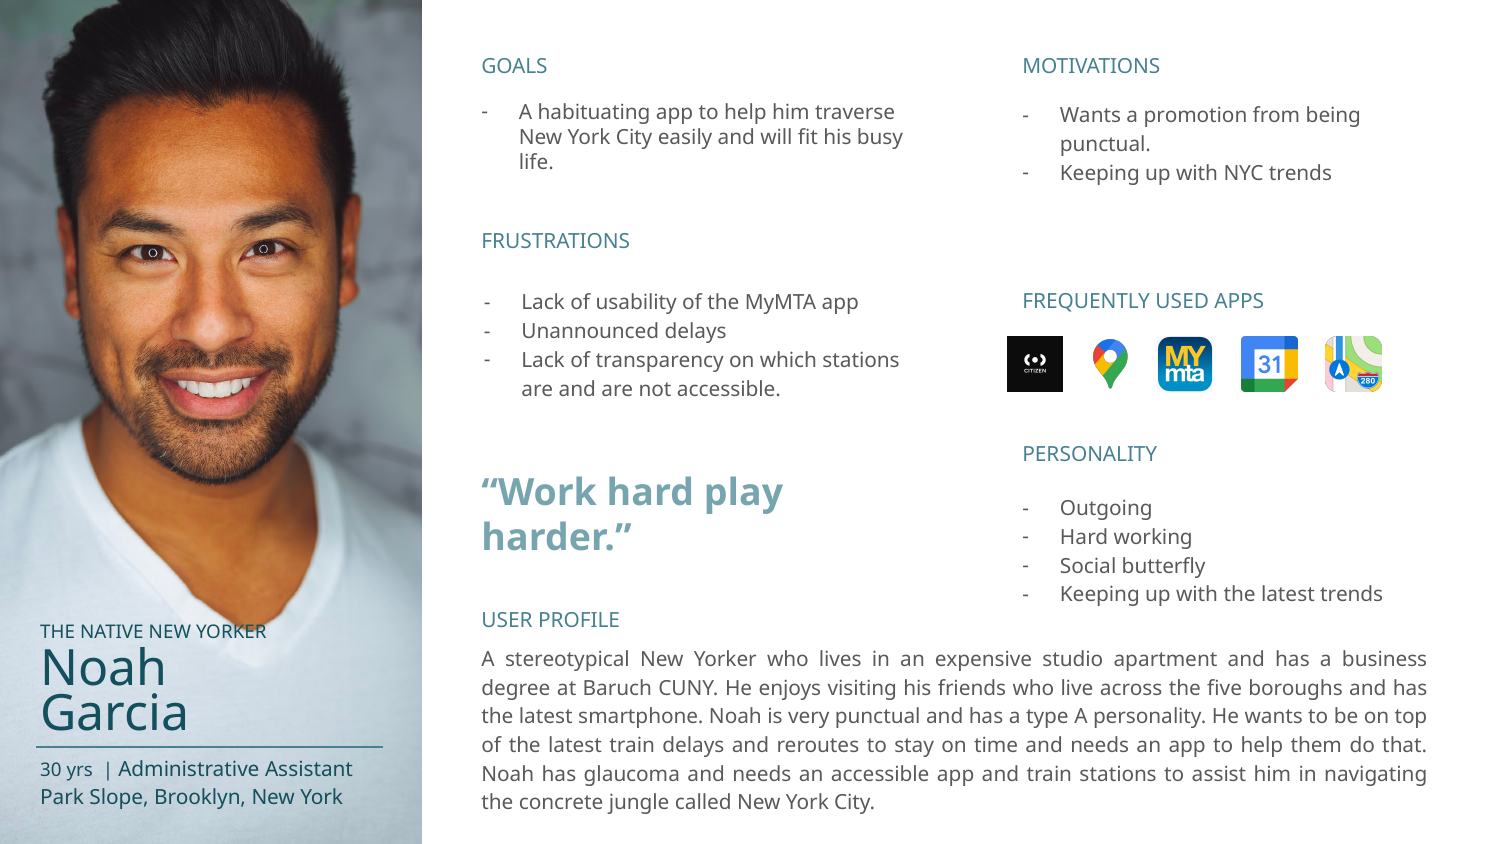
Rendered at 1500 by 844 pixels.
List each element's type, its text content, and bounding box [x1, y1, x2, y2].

picture [1325, 336, 1382, 393]
text_box Wants a promotion from being punctual. Keeping up with NYC trends [1007, 83, 1424, 200]
text_box FRUSTRATIONS [466, 215, 817, 266]
text_box “Work hard play harder.” [466, 452, 889, 573]
text_box Lack of usability of the MyMTA app Unannounced delays Lack of transparency on which stations are and are not accessible. [469, 270, 921, 416]
text_box FREQUENTLY USED APPS [1007, 275, 1358, 326]
picture [1193, 369, 1203, 381]
text_box PERSONALITY [1007, 427, 1358, 476]
picture [1241, 336, 1298, 393]
picture [1203, 382, 1213, 392]
text_box USER PROFILE [466, 594, 817, 626]
picture [1082, 336, 1139, 393]
picture [1156, 336, 1213, 392]
text_box MOTIVATIONS [1007, 40, 1358, 83]
picture [1166, 369, 1170, 381]
text_box A stereotypical New Yorker who lives in an expensive studio apartment and has a business degree at Baruch CUNY. He enjoys visiting his friends who live across the five boroughs and has the latest smartphone. Noah is very punctual and has a type A personality. He wants to be on top of the latest train delays and reroutes to stay on time and needs an app to help them do that. Noah has glaucoma and needs an accessible app and train stations to assist him in navigating the concrete jungle called New York City. [466, 626, 1443, 829]
picture [0, 0, 423, 844]
picture [1007, 336, 1064, 393]
text_box A habituating app to help him traverse New York City easily and will fit his busy life. [466, 83, 918, 189]
text_box Outgoing Hard working Social butterfly Keeping up with the latest trends [1007, 476, 1459, 621]
text_box GOALS [466, 40, 817, 83]
picture [1172, 369, 1178, 381]
